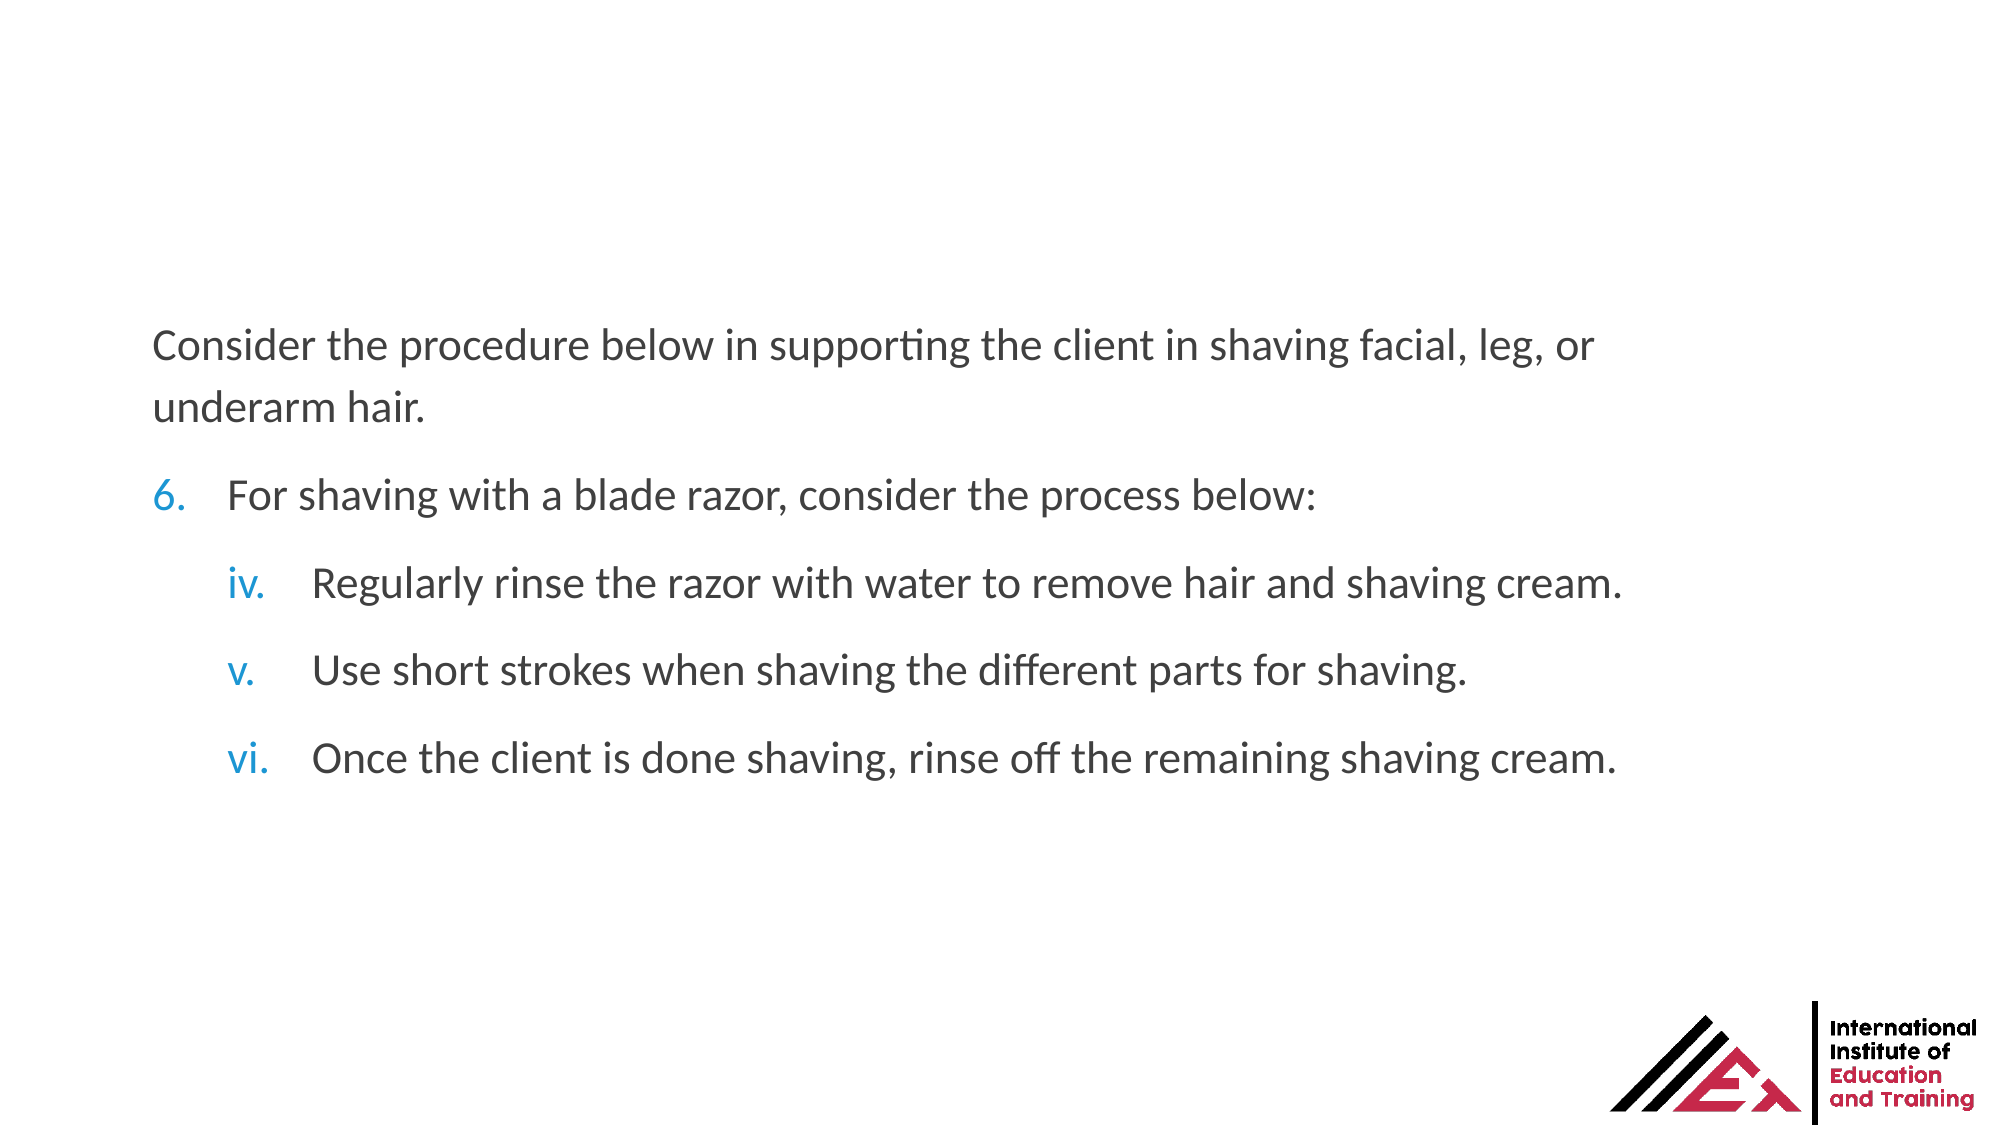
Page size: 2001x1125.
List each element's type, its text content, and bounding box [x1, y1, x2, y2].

list Consider the procedure below in supporting the client in shaving facial, leg, or underarm hair. For shaving with a blade razor, consider the process below: Regularly rinse the razor with water to remove hair and shaving cream. Use short strokes when shaving the different parts for shaving. Once the client is done shaving, rinse off the remaining shaving cream. [137, 299, 1793, 1014]
picture [1609, 1001, 1976, 1125]
